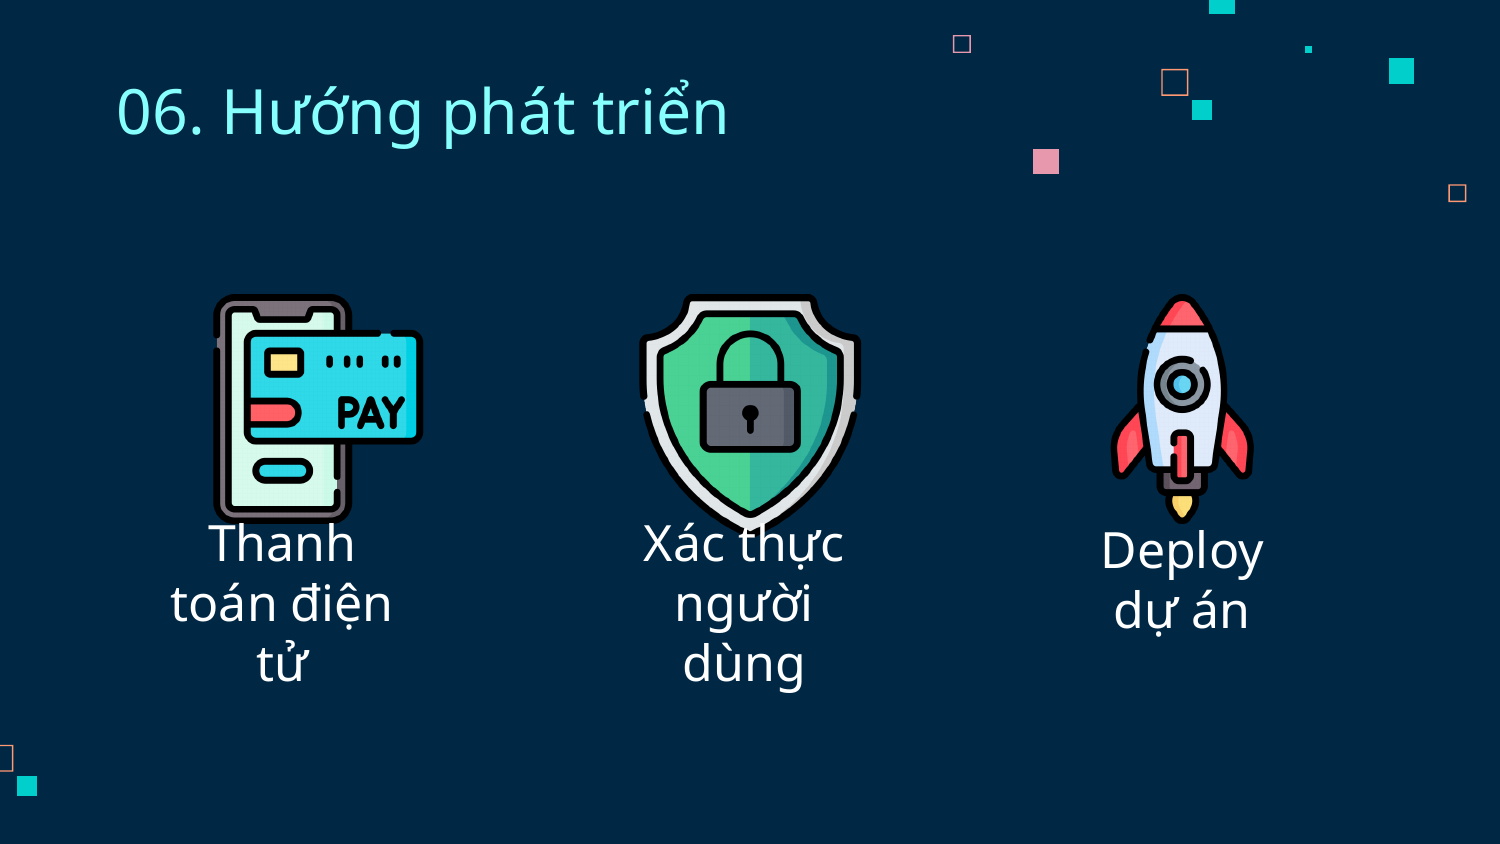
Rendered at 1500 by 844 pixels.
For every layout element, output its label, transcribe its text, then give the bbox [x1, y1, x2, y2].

picture [202, 294, 433, 525]
text_box Xác thực người dùng [611, 572, 877, 707]
text_box Thanh toán điện tử [149, 563, 415, 707]
picture [1066, 294, 1298, 525]
picture [628, 294, 872, 538]
text_box Deploy dự án [1049, 563, 1315, 654]
title 06. Hướng phát triển [101, 67, 878, 163]
